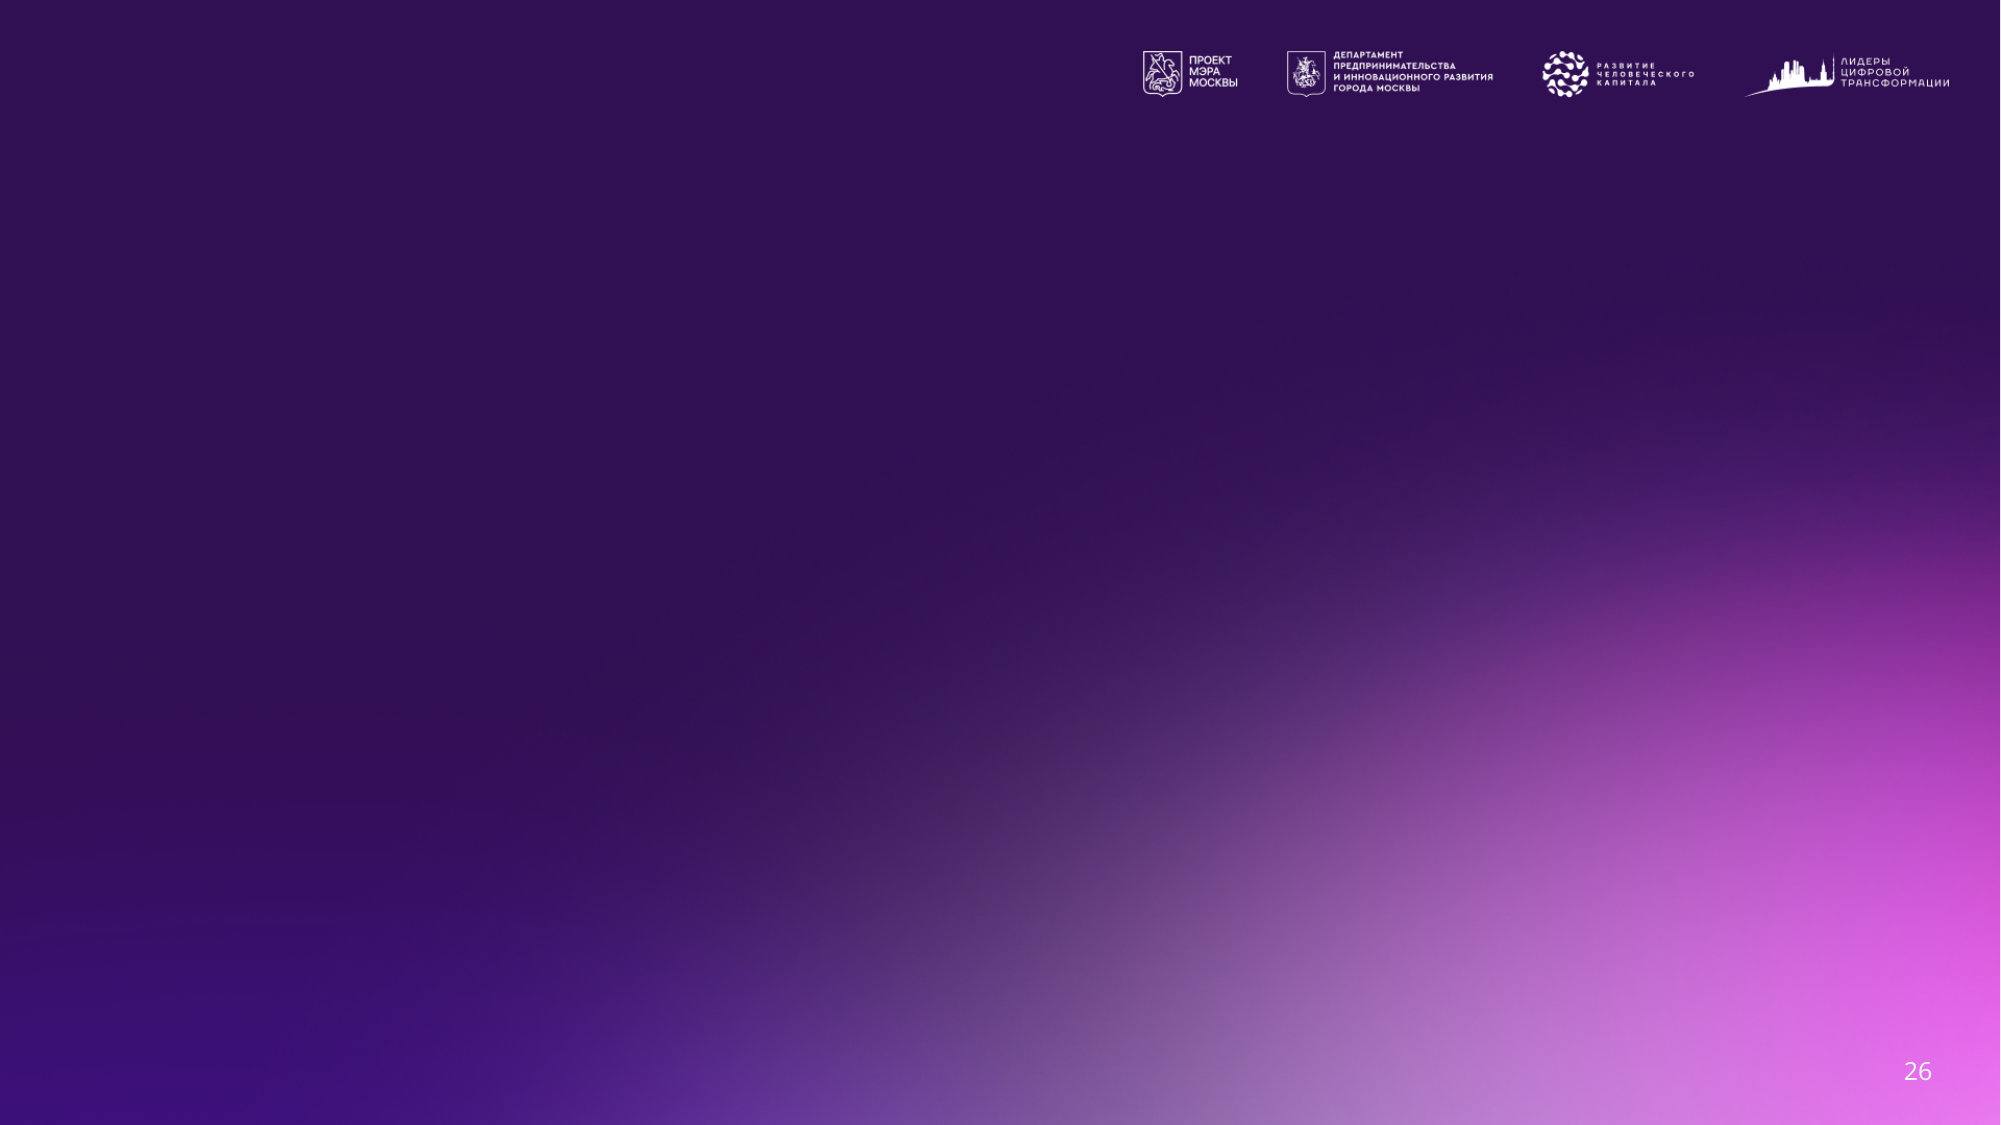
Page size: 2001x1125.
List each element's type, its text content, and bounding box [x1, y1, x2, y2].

slide_number ‹#› [1872, 1042, 1964, 1103]
picture [0, 0, 2001, 1125]
